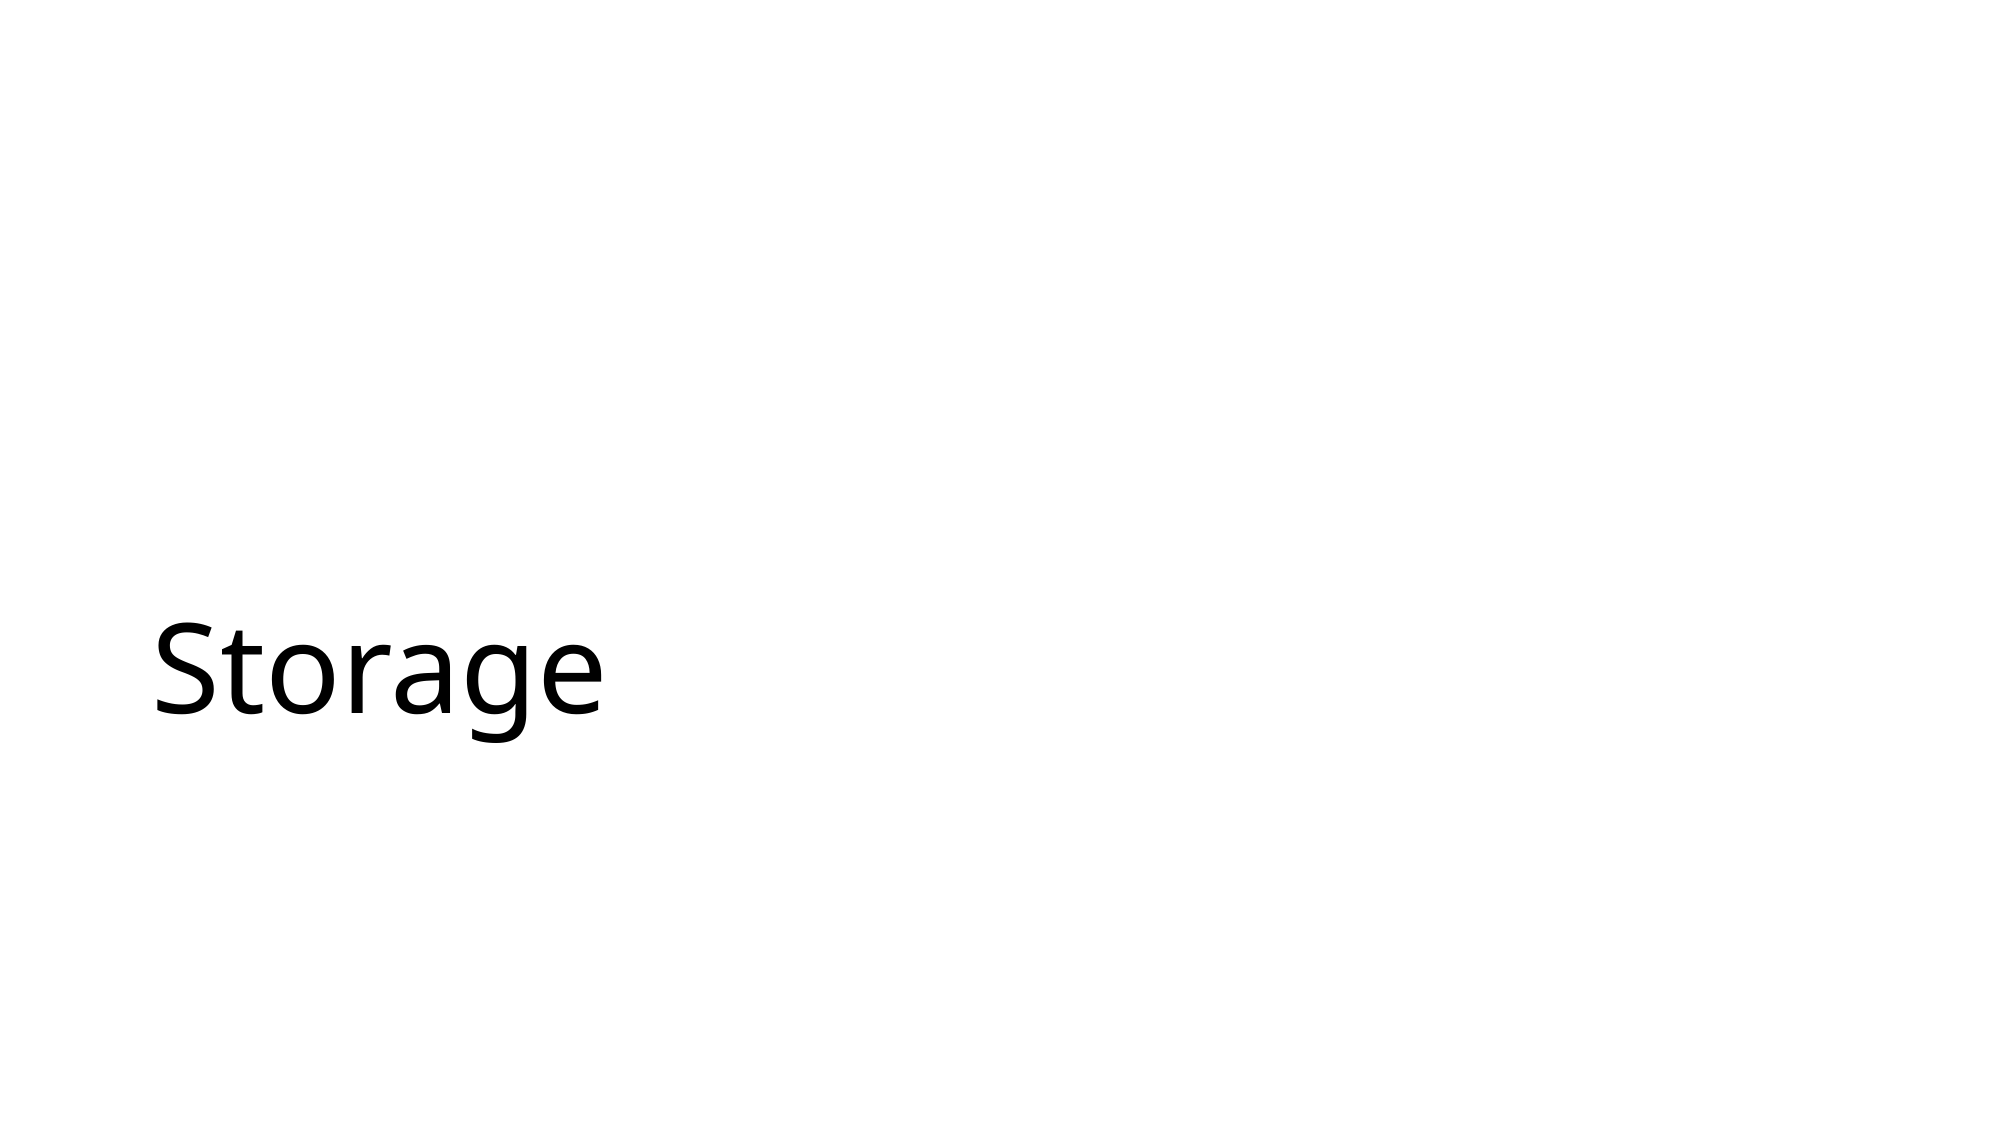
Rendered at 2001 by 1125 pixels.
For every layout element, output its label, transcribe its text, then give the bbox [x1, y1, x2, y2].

title Storage [136, 280, 1862, 749]
